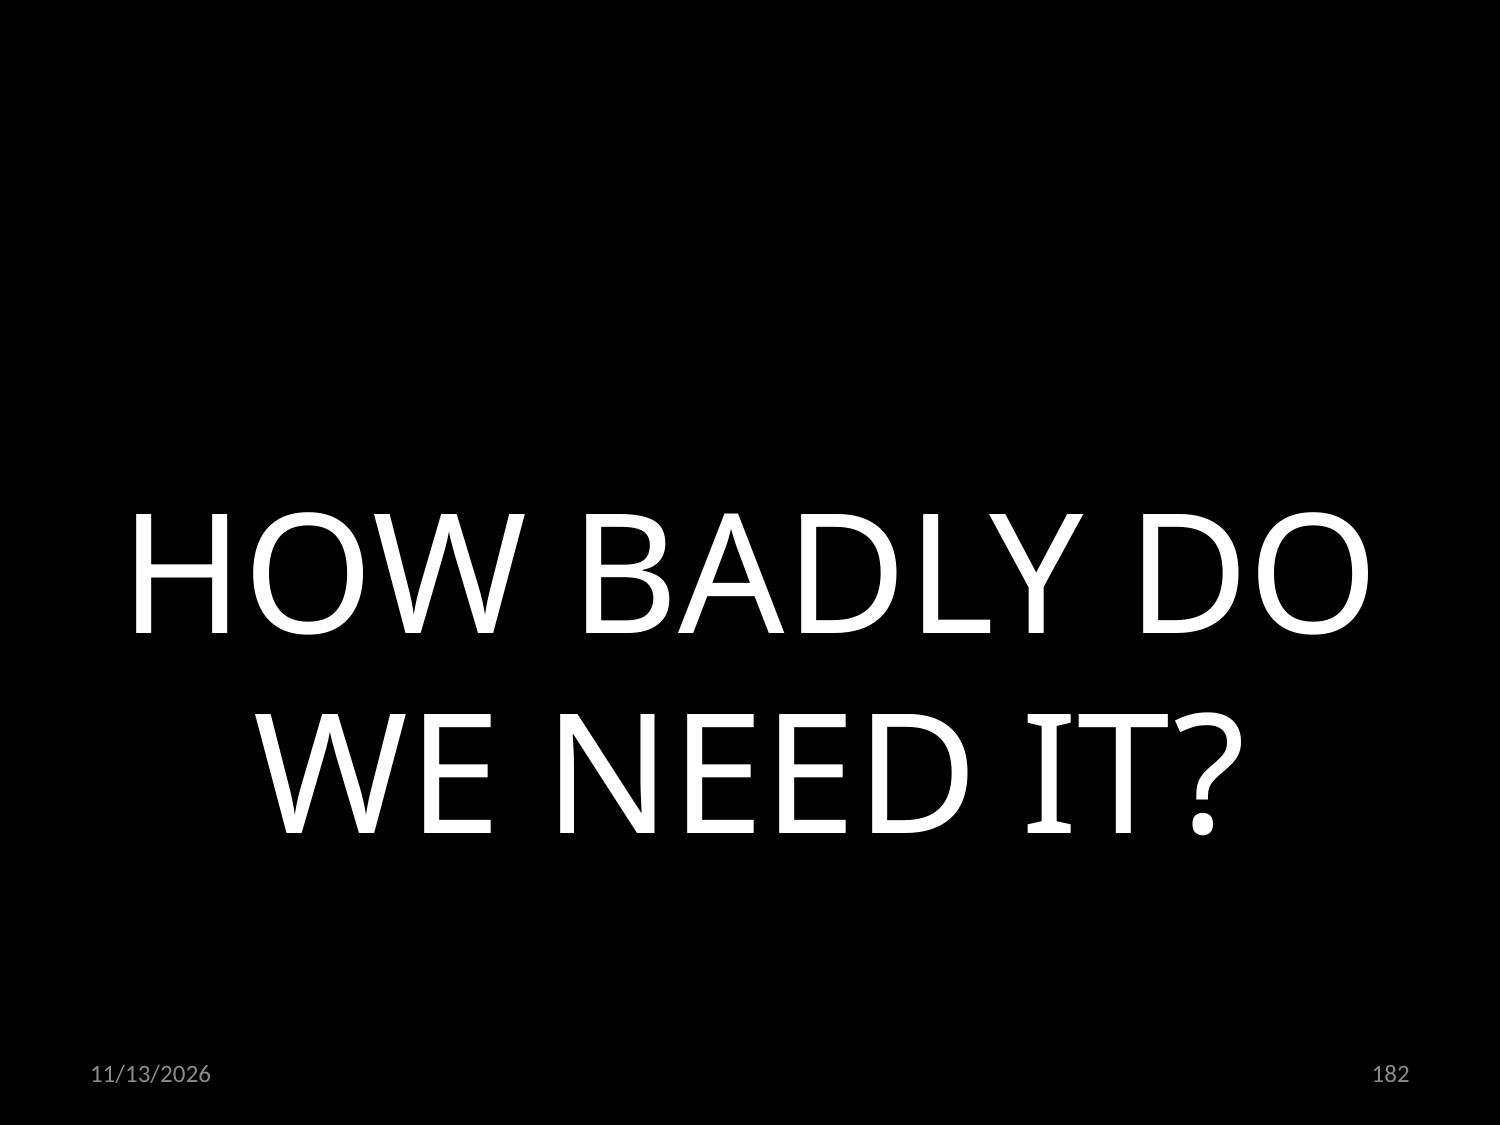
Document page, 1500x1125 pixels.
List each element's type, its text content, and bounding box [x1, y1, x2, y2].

slide_number 182 [1074, 1042, 1425, 1103]
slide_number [75, 1042, 425, 1103]
text_box HOW BADLY DO WE NEED IT? [0, 459, 1500, 561]
